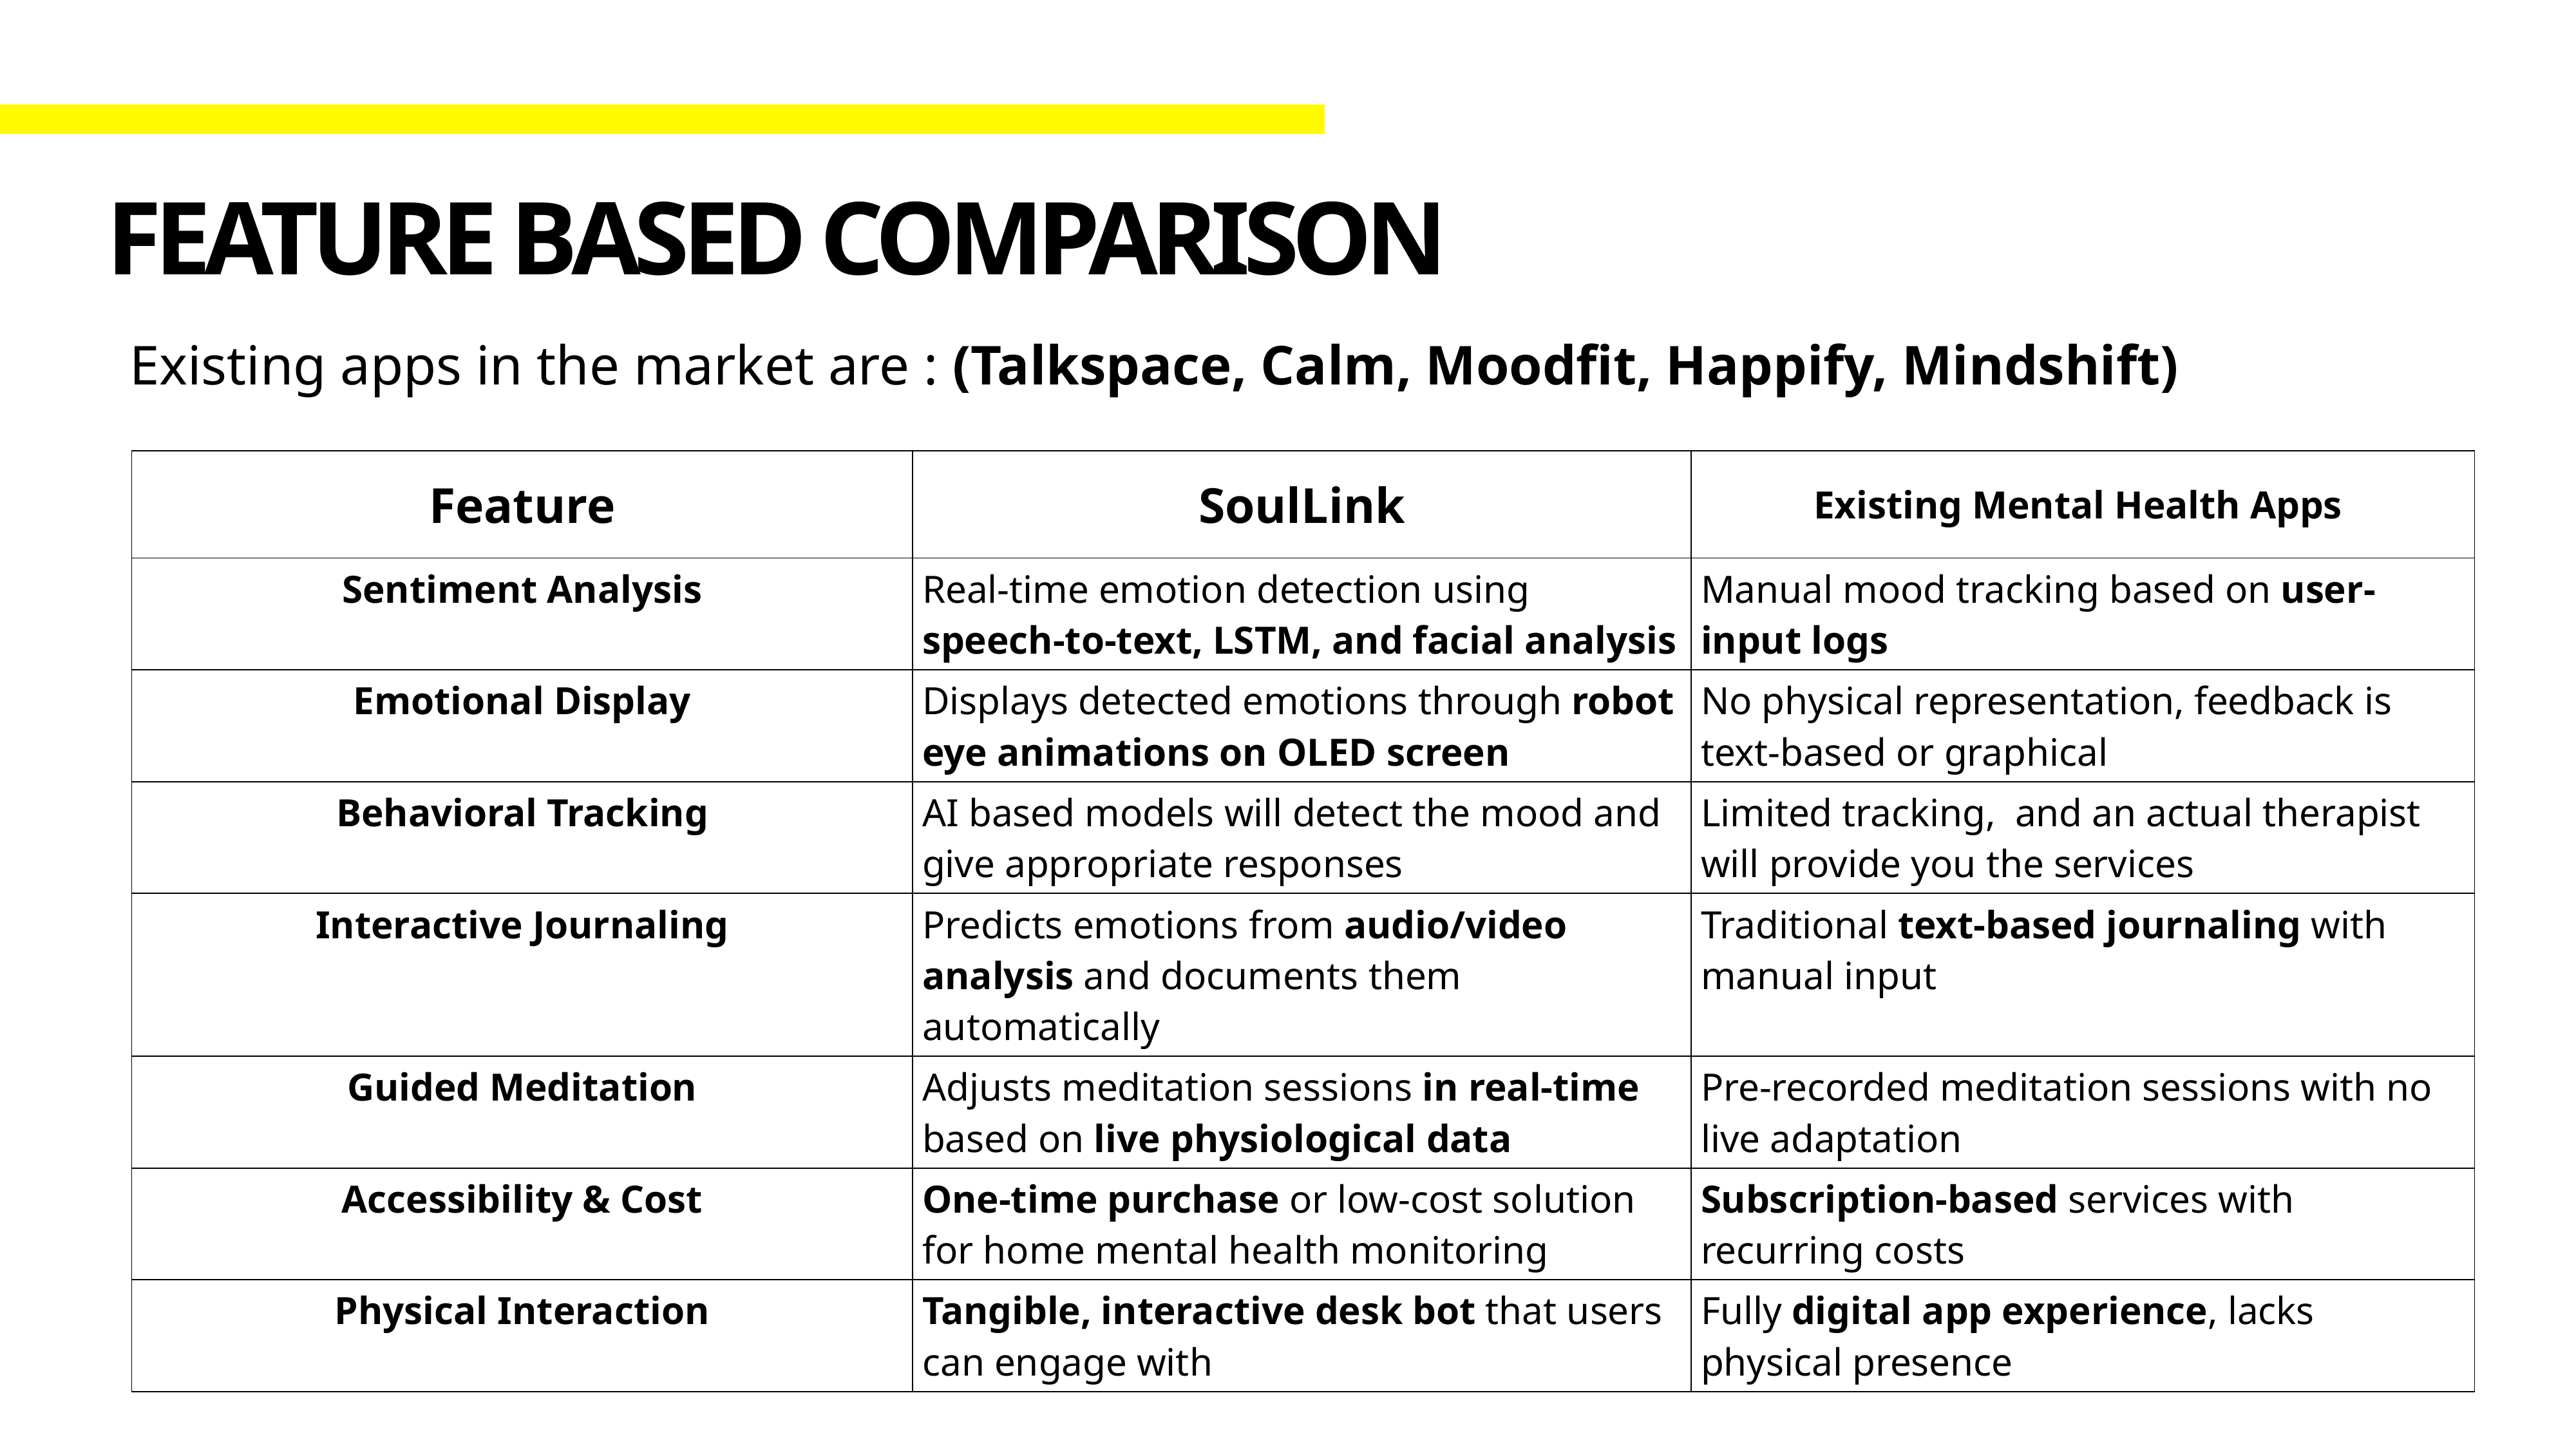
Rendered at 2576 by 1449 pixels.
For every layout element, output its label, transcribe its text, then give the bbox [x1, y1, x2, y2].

table_cell Guided Meditation [132, 1057, 912, 1168]
table_cell Traditional text-based journaling with manual input [1692, 894, 2474, 1056]
table_cell Interactive Journaling [132, 894, 912, 1056]
text_box Existing apps in the market are : (Talkspace, Calm, Moodfit, Happify, Mindshift) [124, 325, 2331, 401]
table_cell Predicts emotions from audio/video analysis and documents them automatically [913, 894, 1690, 1056]
table_cell Tangible, interactive desk bot that users can engage with [913, 1280, 1690, 1391]
table_cell Sentiment Analysis [132, 558, 912, 669]
table_cell Physical Interaction [132, 1280, 912, 1391]
table_header Feature [132, 451, 912, 558]
table_cell Limited tracking, and an actual therapist will provide you the services [1692, 782, 2474, 893]
table_cell Manual mood tracking based on user-input logs [1692, 558, 2474, 669]
table_cell Adjusts meditation sessions in real-time based on live physiological data [913, 1057, 1690, 1168]
table_cell Displays detected emotions through robot eye animations on OLED screen [913, 670, 1690, 781]
title Feature Based Comparison [100, 191, 2460, 307]
table_header SoulLink [913, 451, 1690, 558]
table_cell Behavioral Tracking [132, 782, 912, 893]
table_cell AI based models will detect the mood and give appropriate responses [913, 782, 1690, 893]
table_cell Fully digital app experience, lacks physical presence [1692, 1280, 2474, 1391]
table_cell Pre-recorded meditation sessions with no live adaptation [1692, 1057, 2474, 1168]
table_cell Subscription-based services with recurring costs [1692, 1169, 2474, 1279]
table_header Existing Mental Health Apps [1692, 451, 2474, 558]
table_cell No physical representation, feedback is text-based or graphical [1692, 670, 2474, 781]
table_cell Real-time emotion detection using speech-to-text, LSTM, and facial analysis [913, 558, 1690, 669]
table_cell One-time purchase or low-cost solution for home mental health monitoring [913, 1169, 1690, 1279]
table_cell Emotional Display [132, 670, 912, 781]
table_cell Accessibility & Cost [132, 1169, 912, 1279]
